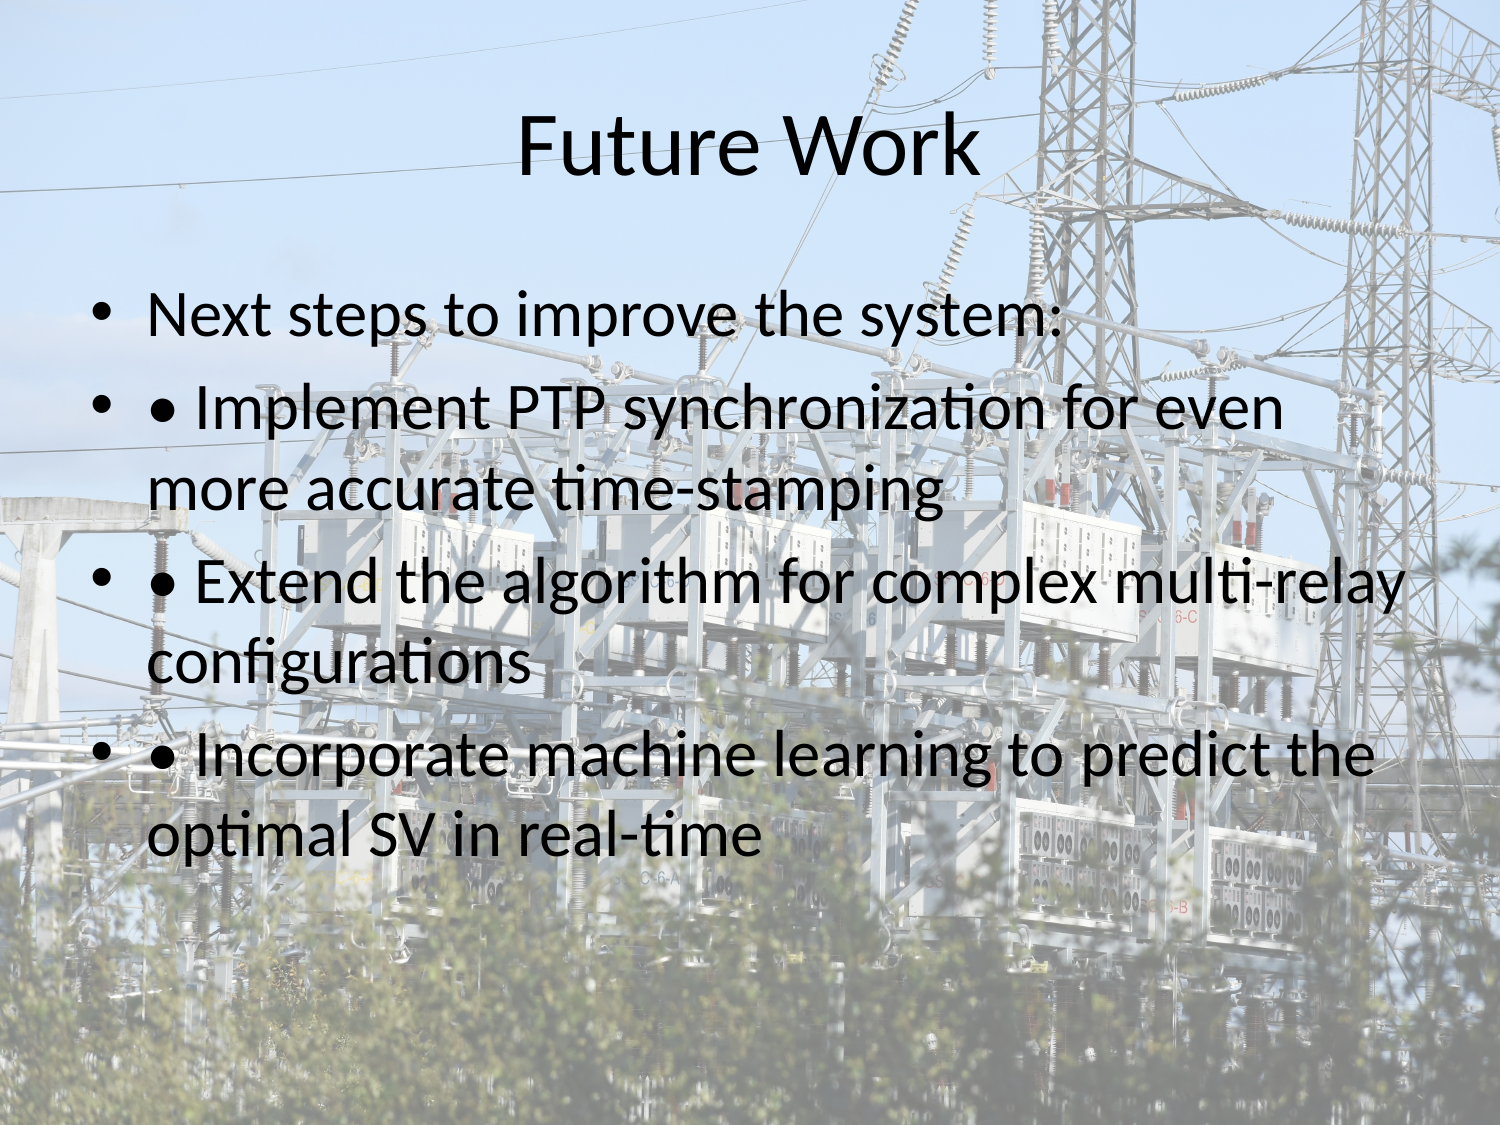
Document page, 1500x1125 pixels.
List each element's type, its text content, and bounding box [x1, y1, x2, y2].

list Next steps to improve the system: • Implement PTP synchronization for even more accurate time-stamping • Extend the algorithm for complex multi-relay configurations • Incorporate machine learning to predict the optimal SV in real-time [75, 262, 1425, 1005]
title Future Work [75, 45, 1425, 233]
